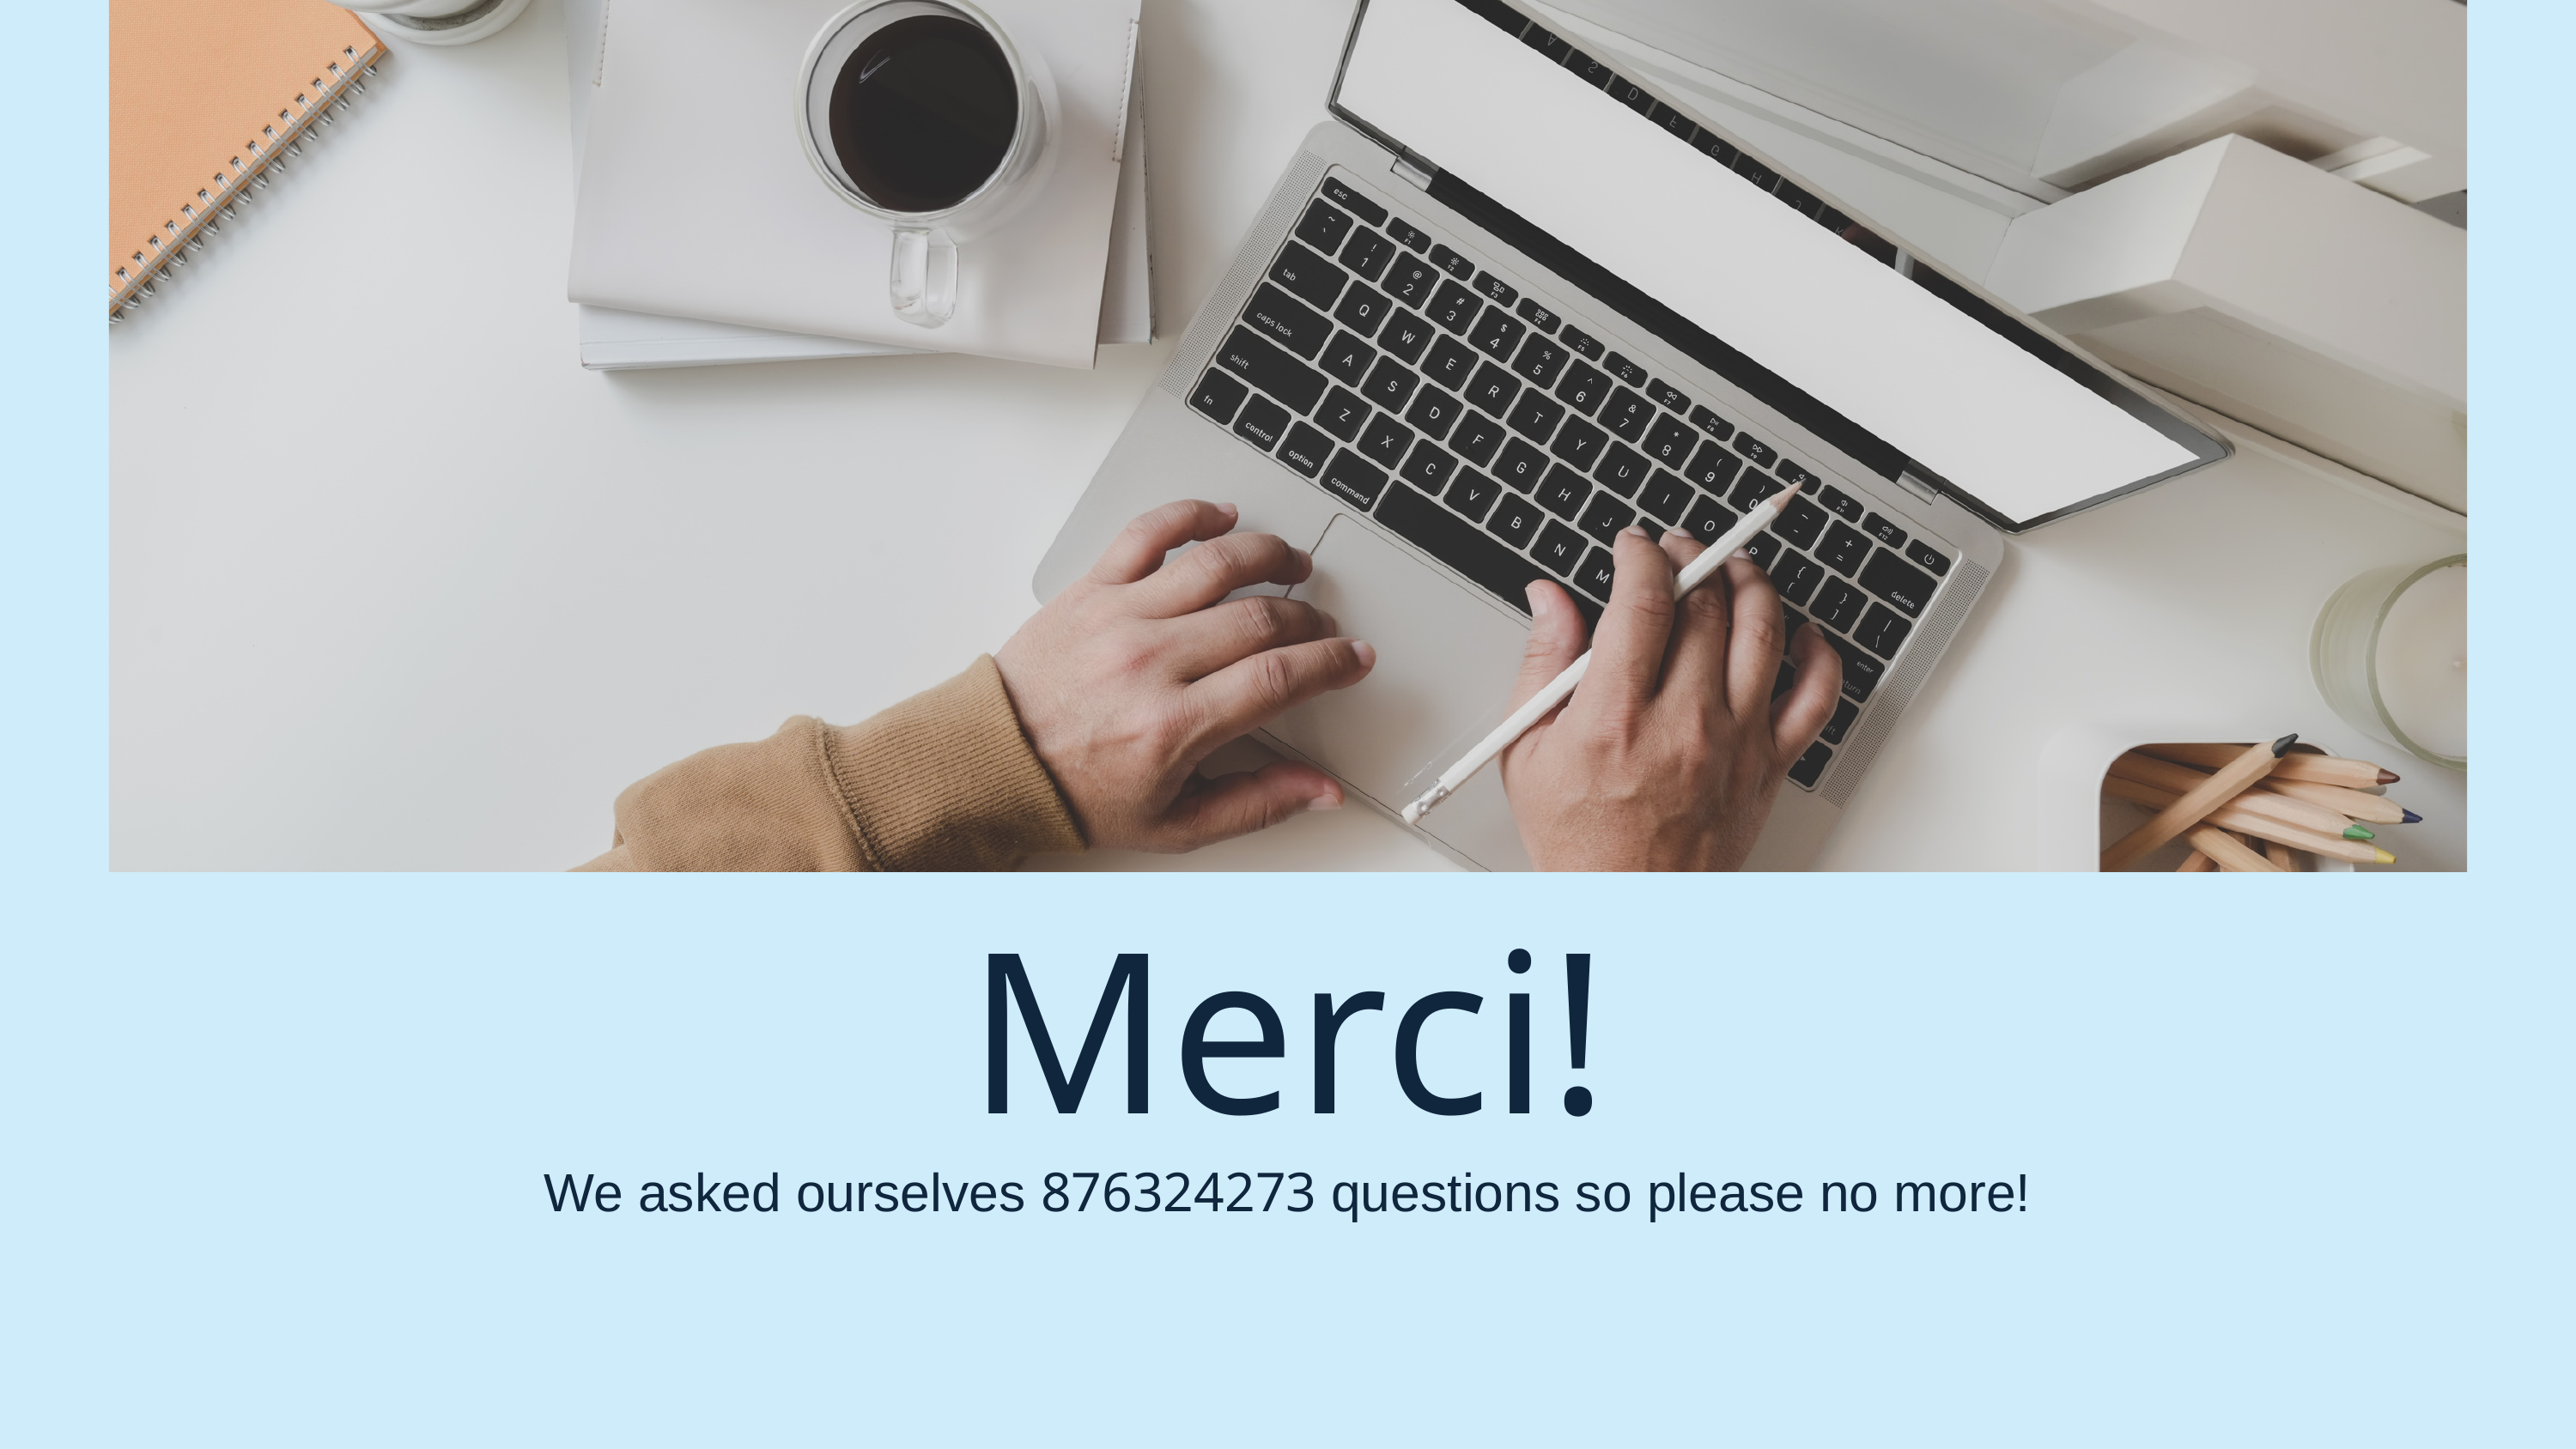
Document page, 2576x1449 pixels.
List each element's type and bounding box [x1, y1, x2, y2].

text_box [250, 890, 2326, 1337]
text_box [108, 0, 2468, 872]
